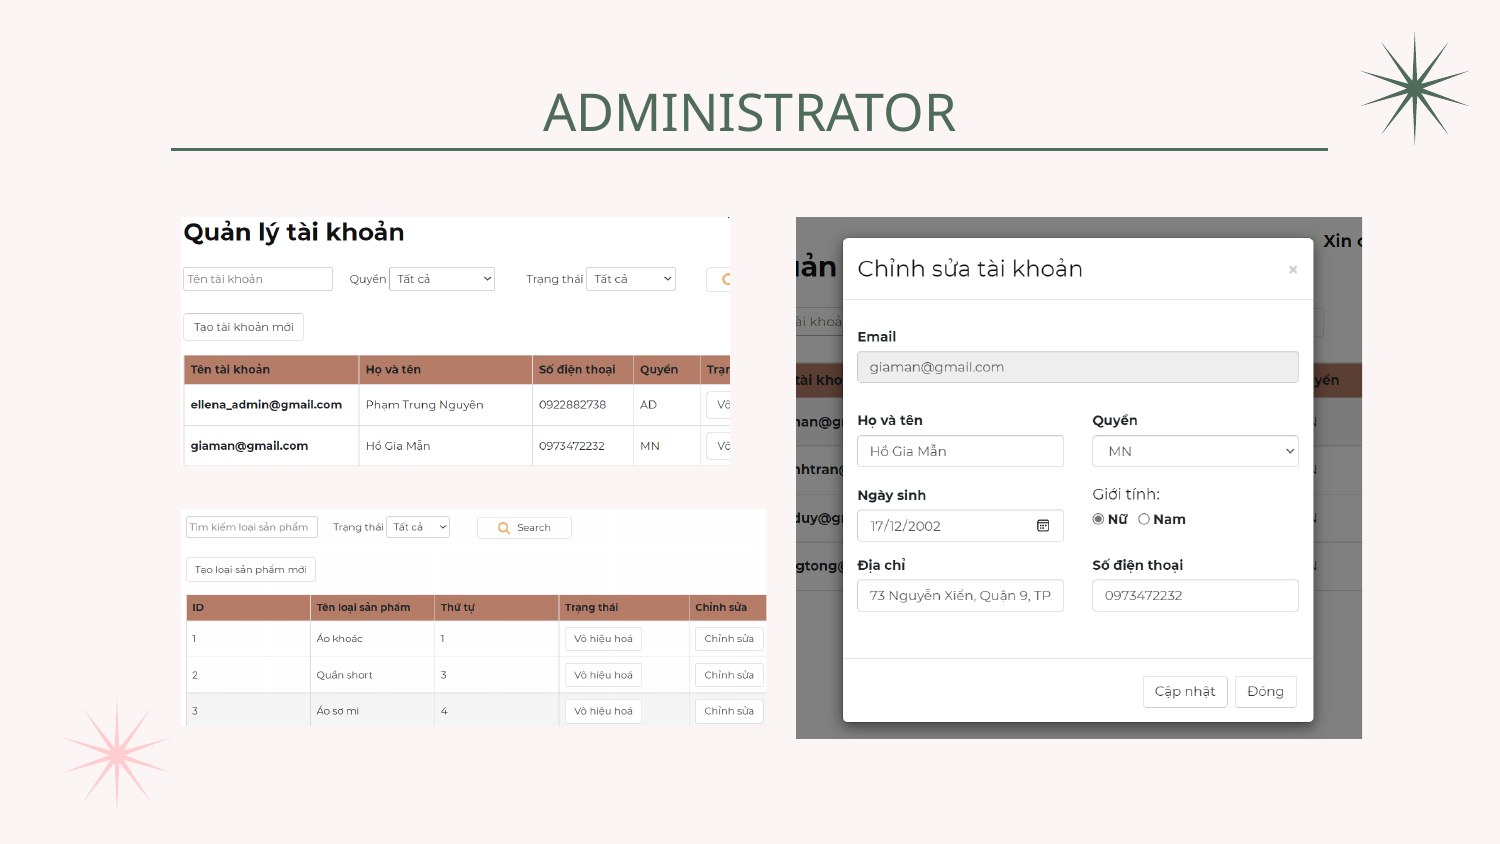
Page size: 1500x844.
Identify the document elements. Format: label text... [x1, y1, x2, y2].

title ADMINISTRATOR [118, 72, 1382, 150]
picture [180, 509, 767, 726]
picture [180, 217, 731, 467]
picture [795, 217, 1363, 740]
text_box [62, 698, 172, 813]
